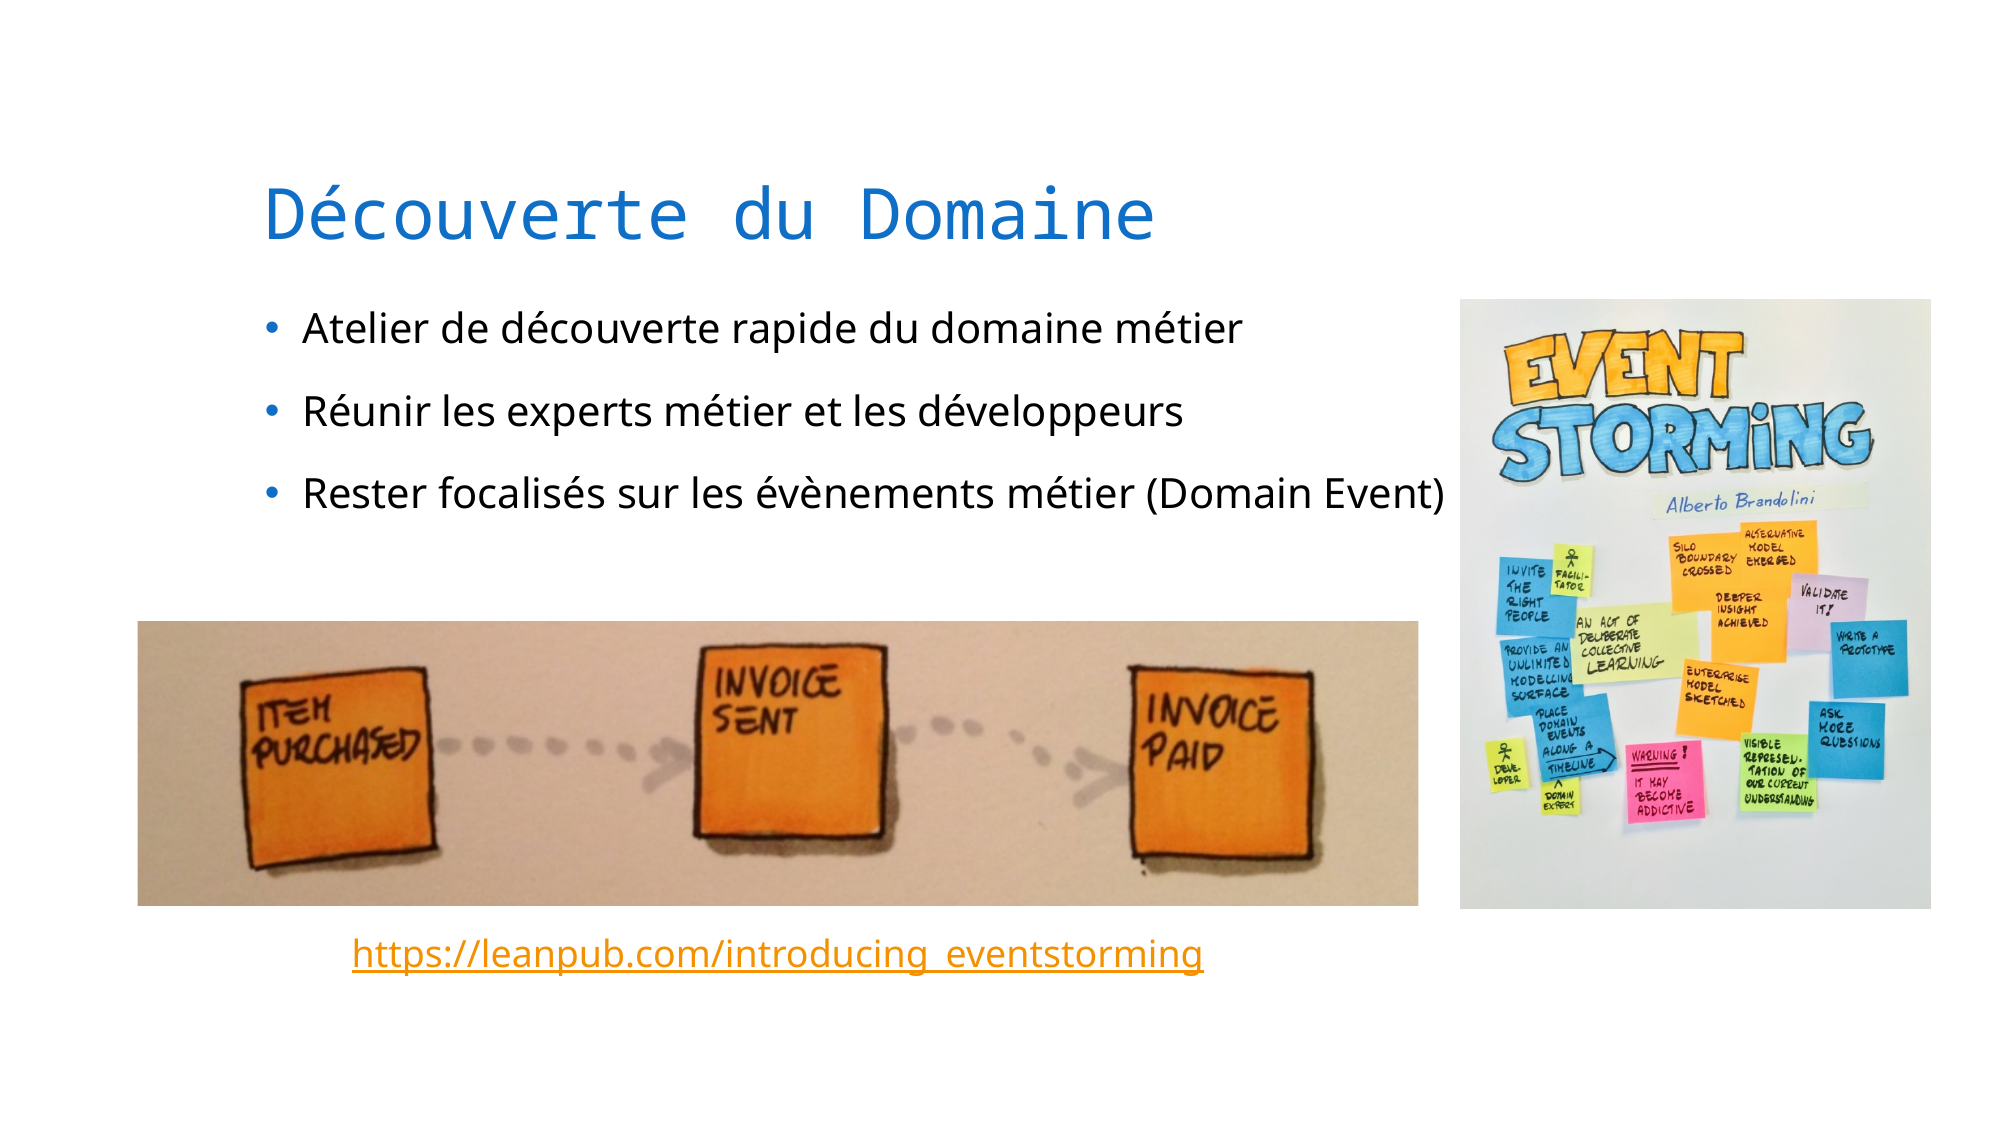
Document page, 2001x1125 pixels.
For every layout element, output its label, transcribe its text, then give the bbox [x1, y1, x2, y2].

text_box https://leanpub.com/introducing_eventstorming [336, 922, 1220, 988]
title Découverte du Domaine [249, 75, 1750, 263]
picture [137, 621, 1419, 906]
picture [1460, 299, 1932, 909]
list Atelier de découverte rapide du domaine métier Réunir les experts métier et les développeurs Rester focalisés sur les évènements métier (Domain Event) [249, 299, 1750, 1000]
